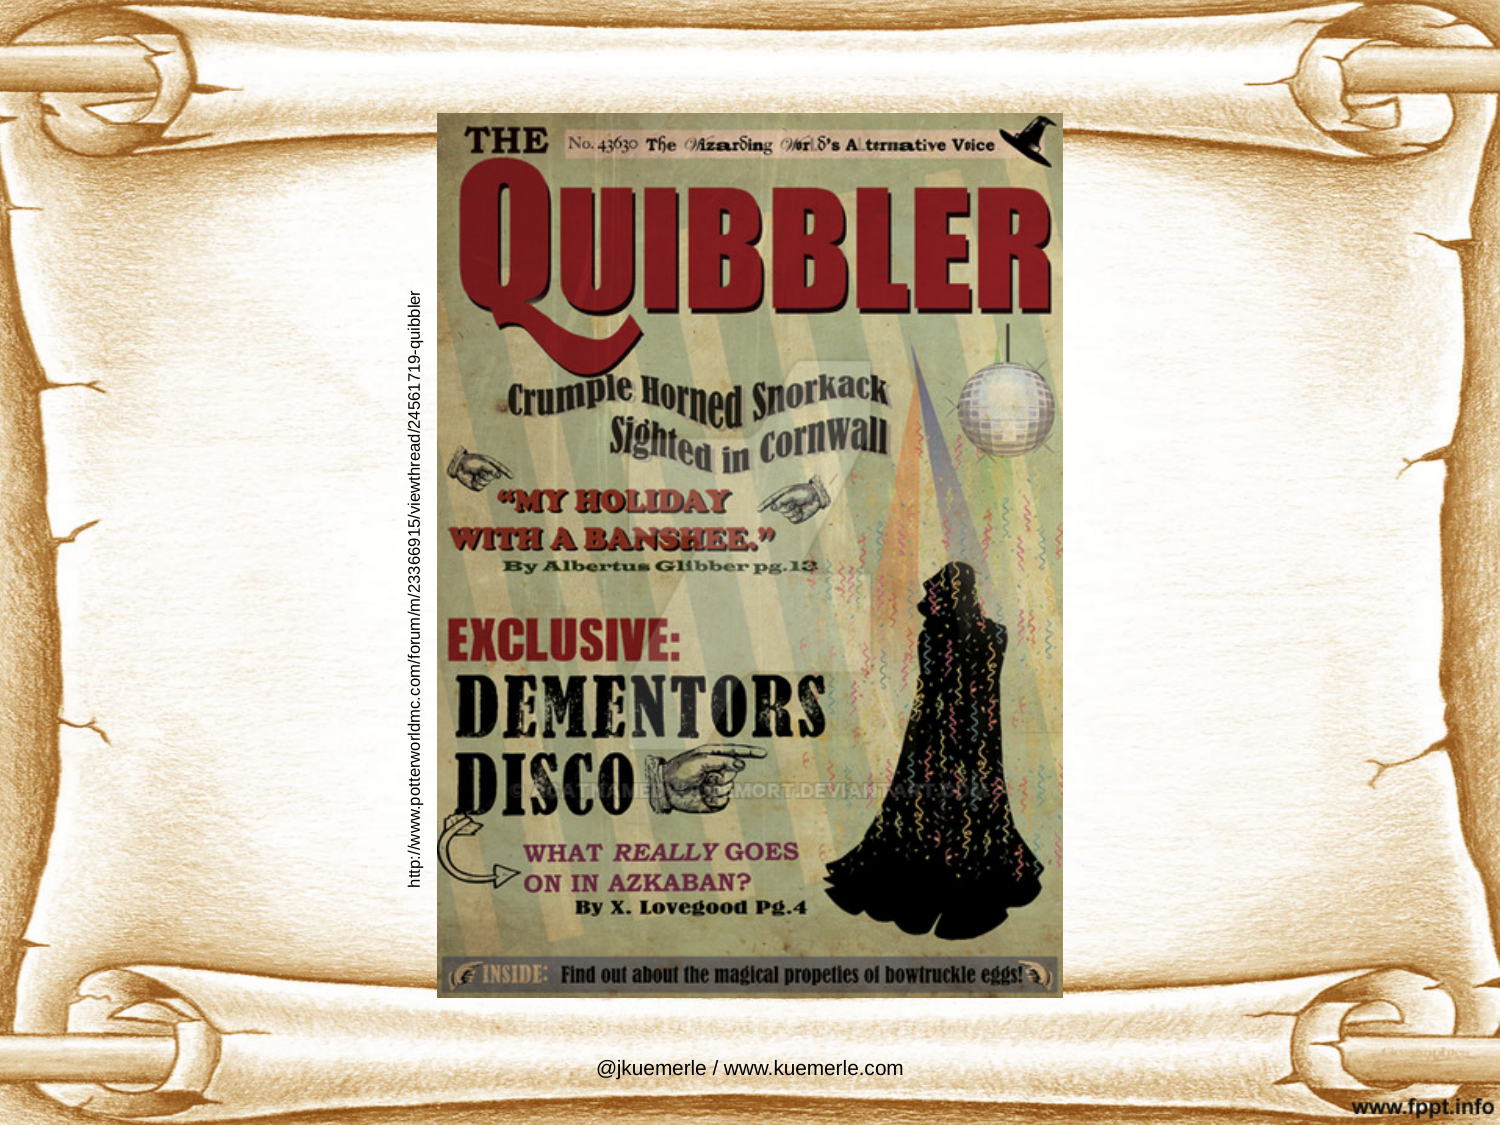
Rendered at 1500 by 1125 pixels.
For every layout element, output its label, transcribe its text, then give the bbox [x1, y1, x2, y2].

text_box http://www.potterworldmc.com/forum/m/23366915/viewthread/24561719-quibbler [395, 255, 431, 903]
picture [0, 0, 1500, 1125]
footer @jkuemerle / www.kuemerle.com [512, 1046, 988, 1094]
